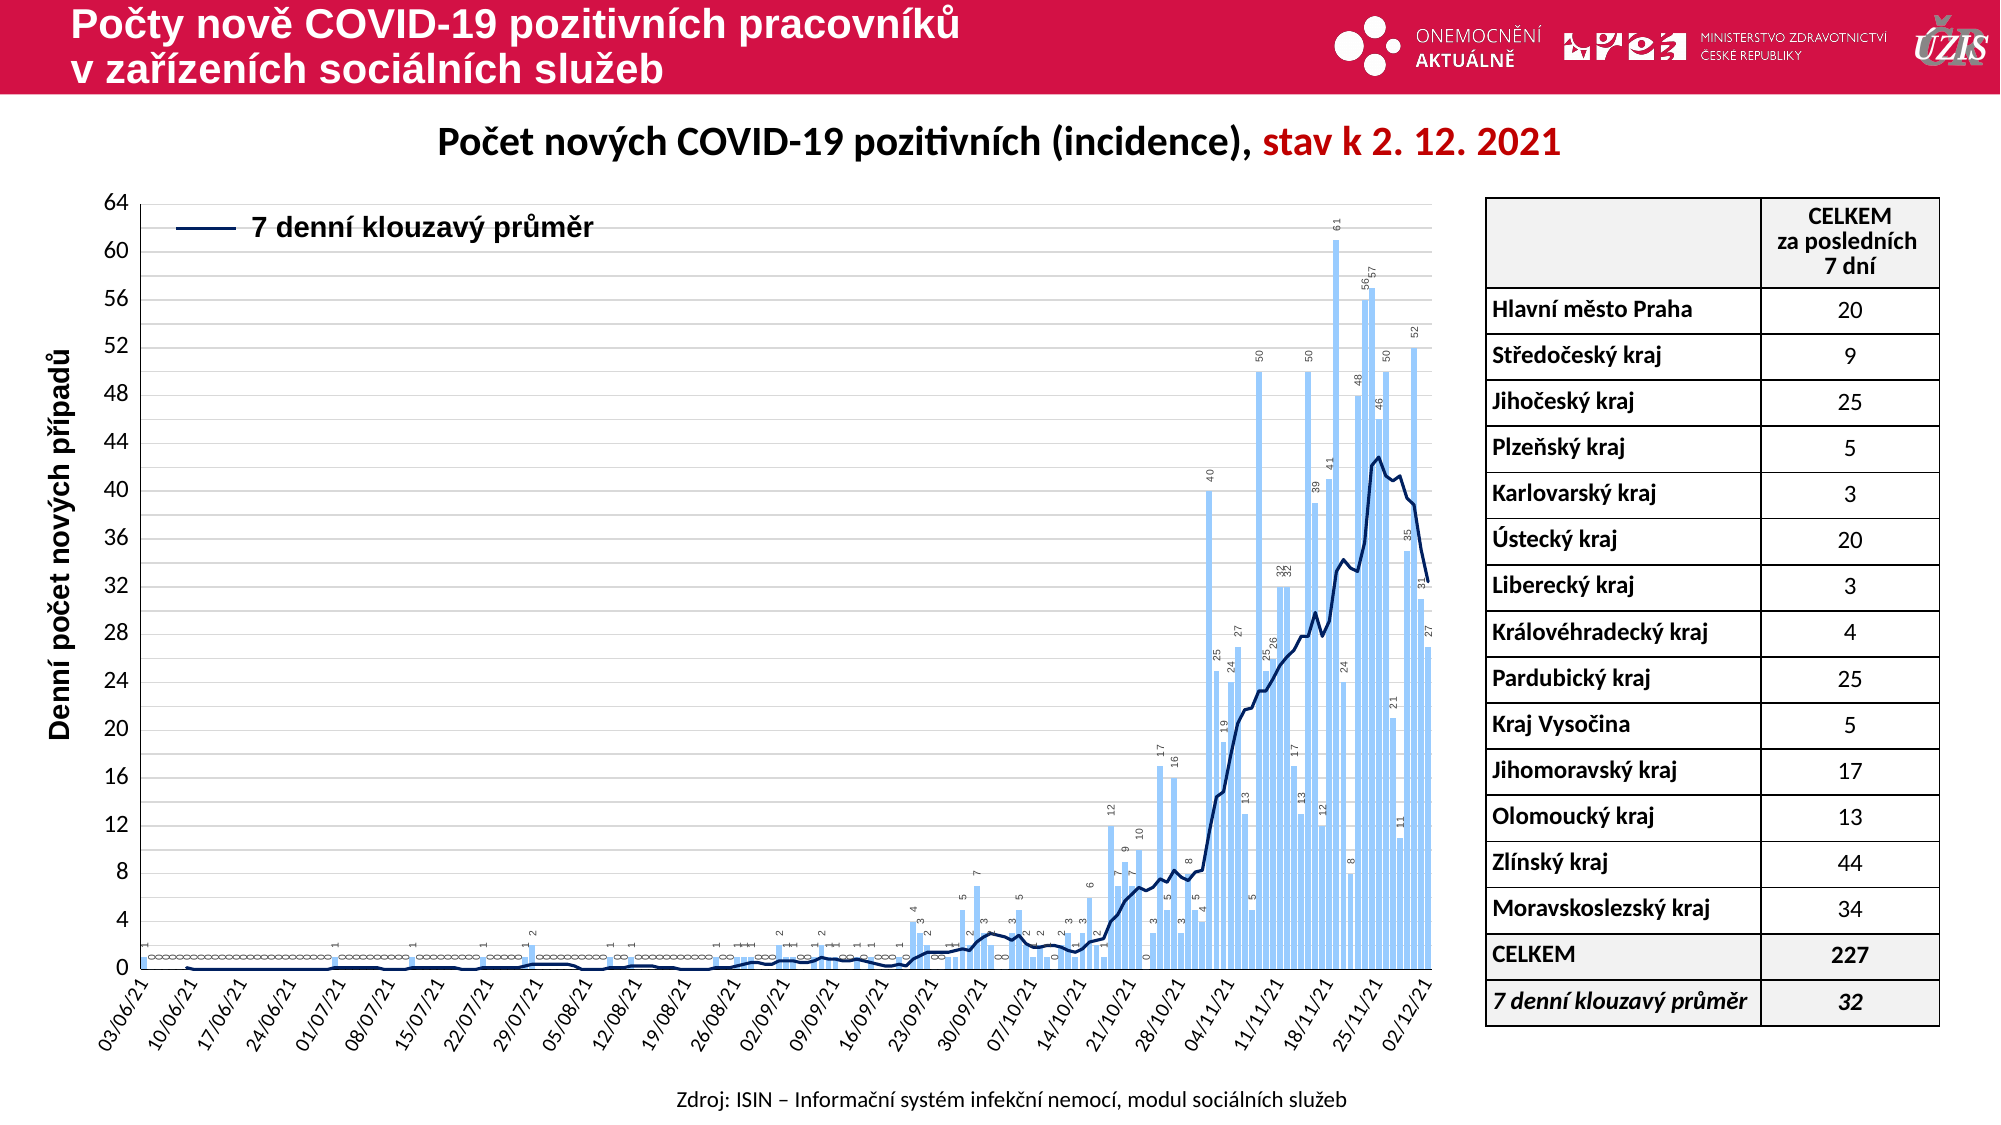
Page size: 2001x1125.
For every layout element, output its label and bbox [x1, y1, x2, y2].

picture [1915, 15, 1989, 66]
table_cell [1762, 750, 1939, 794]
table_cell [1762, 473, 1939, 518]
table_cell [1762, 612, 1939, 656]
table_cell [1762, 842, 1939, 887]
text_box [490, 1077, 1535, 1120]
table_cell [1487, 981, 1760, 1025]
table_cell [1762, 427, 1939, 472]
table_cell [1762, 519, 1939, 564]
table_cell [1487, 796, 1760, 841]
picture [1563, 31, 1888, 60]
table_cell [1762, 381, 1939, 425]
table_cell [1487, 842, 1760, 887]
table_cell [1487, 566, 1760, 610]
table_cell [1762, 796, 1939, 841]
table_cell [1762, 704, 1939, 748]
title [55, 0, 1346, 95]
table_cell [1487, 935, 1760, 979]
table_header [1487, 199, 1760, 287]
table_cell [1487, 473, 1760, 518]
table_cell [1487, 704, 1760, 748]
text_box [32, 333, 66, 756]
text_box [100, 106, 1900, 171]
picture [1346, 16, 1542, 76]
table_cell [1487, 658, 1760, 702]
table_cell [1762, 981, 1939, 1025]
table_cell [1762, 335, 1939, 379]
table_cell [1487, 335, 1760, 379]
chart [66, 173, 1465, 1074]
table_cell [1487, 381, 1760, 425]
table_cell [1762, 289, 1939, 333]
table_cell [1487, 612, 1760, 656]
table_cell [1762, 935, 1939, 979]
table_header [1762, 199, 1939, 287]
table_cell [1762, 566, 1939, 610]
table_cell [1487, 750, 1760, 794]
table_cell [1487, 427, 1760, 472]
table_cell [1762, 888, 1939, 933]
table_cell [1487, 888, 1760, 933]
table_cell [1487, 289, 1760, 333]
table_cell [1762, 658, 1939, 702]
table_cell [1487, 519, 1760, 564]
